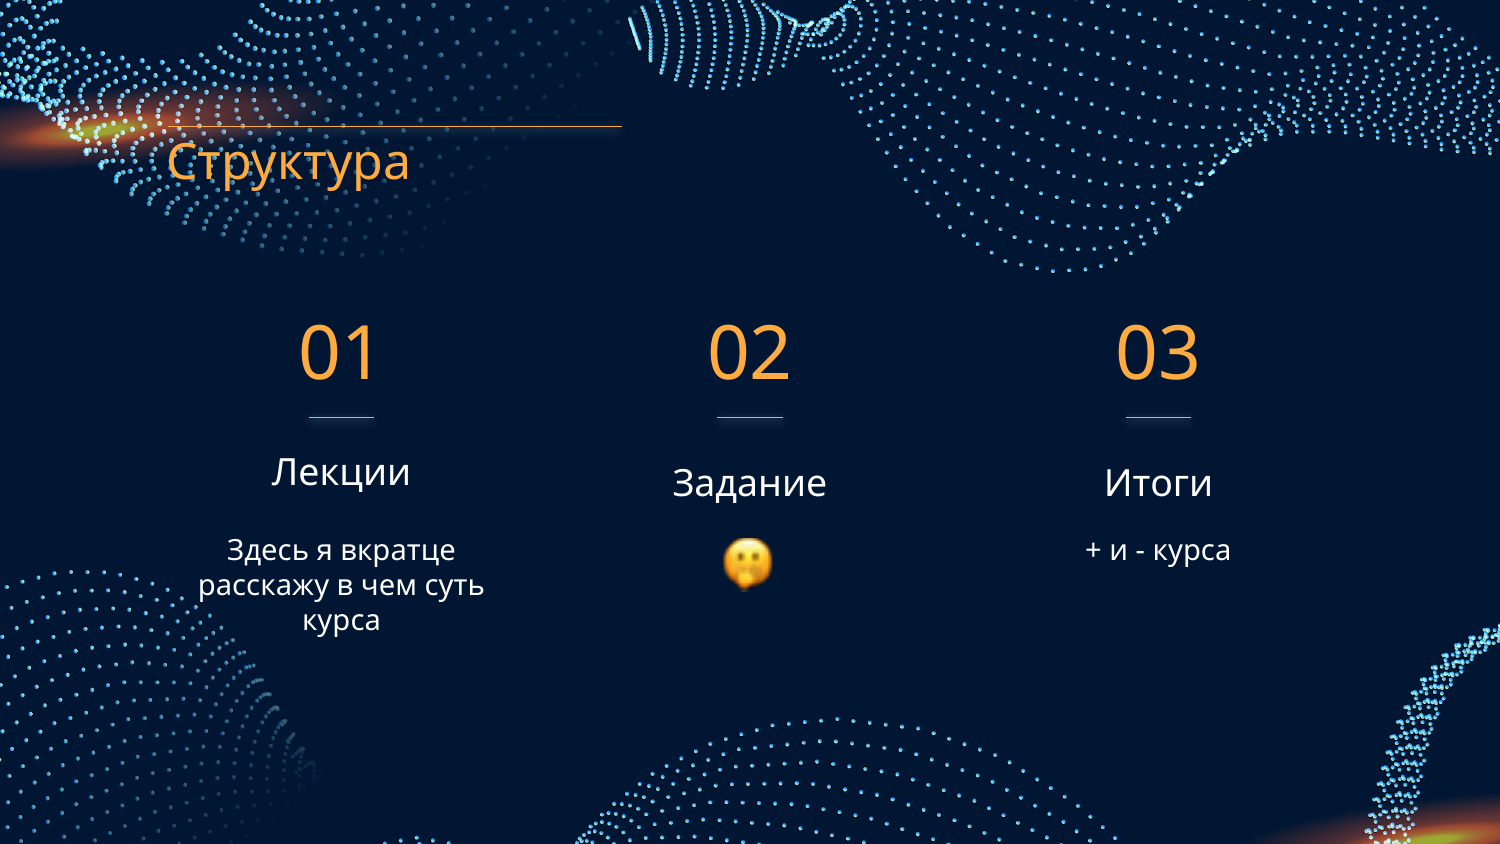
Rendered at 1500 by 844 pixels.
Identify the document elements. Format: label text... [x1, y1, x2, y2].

subtitle Здесь я вкратце расскажу в чем суть курса [171, 516, 512, 719]
picture [0, 0, 1500, 844]
subtitle + и - курса [988, 516, 1328, 607]
title 03 [988, 290, 1328, 410]
text_box Структура [151, 138, 674, 205]
title Задание [580, 429, 920, 519]
title Итоги [988, 429, 1328, 516]
title Лекции [171, 429, 512, 508]
title 01 [171, 290, 512, 410]
title 02 [580, 290, 920, 410]
